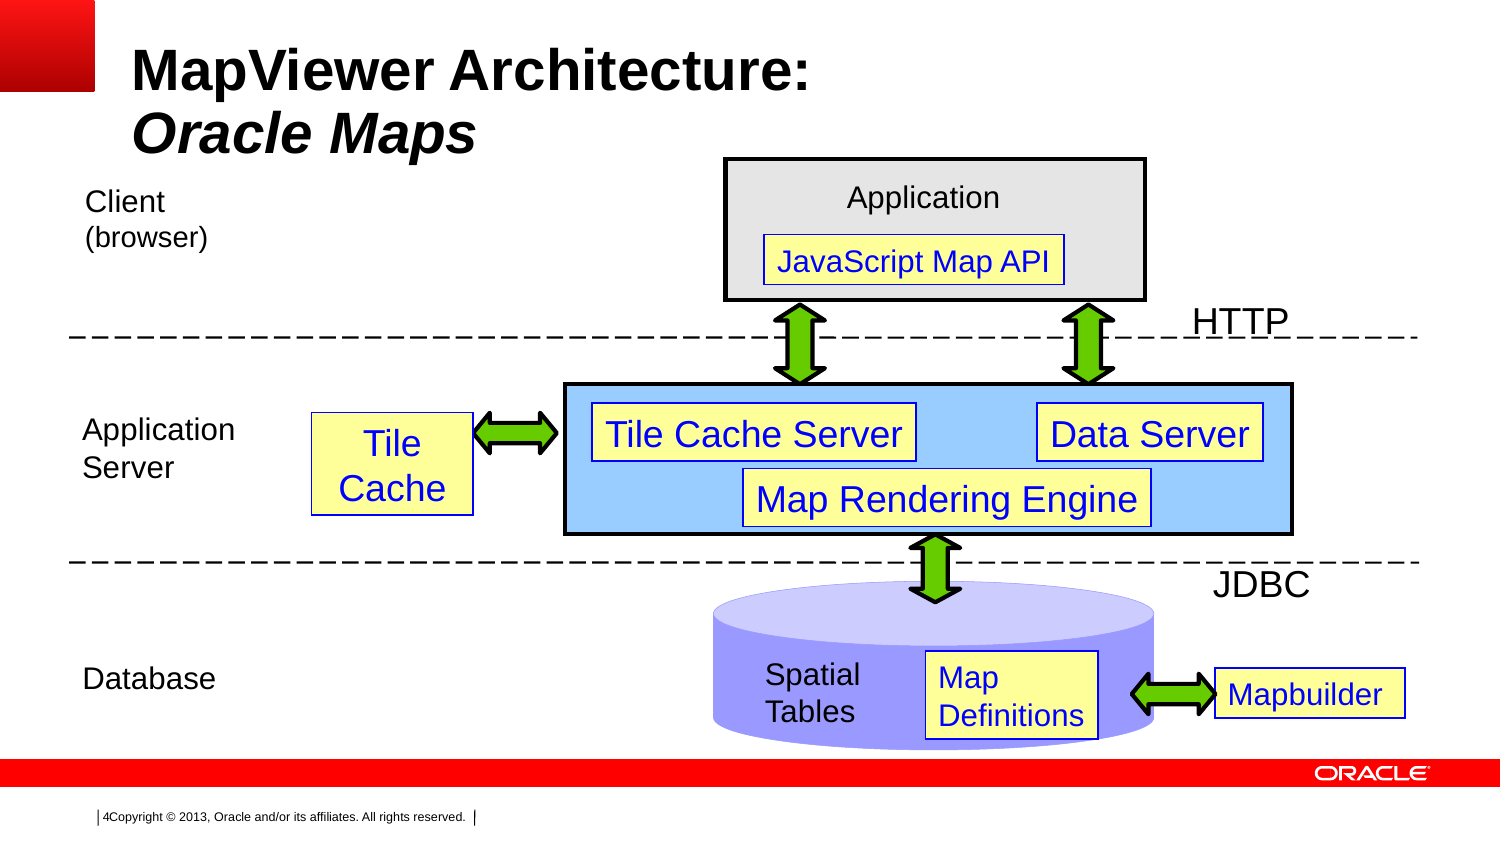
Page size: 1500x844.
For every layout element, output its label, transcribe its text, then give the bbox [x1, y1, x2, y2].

text_box Application [833, 170, 1014, 221]
text_box [774, 304, 825, 385]
text_box [725, 159, 1146, 300]
text_box [1159, 673, 1216, 715]
text_box [565, 384, 1293, 535]
text_box [473, 412, 557, 454]
text_box Tile Cache [311, 412, 473, 516]
text_box Application Server [69, 403, 334, 491]
title MapViewer Architecture: Oracle Maps [131, 40, 1482, 107]
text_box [713, 580, 1155, 751]
text_box Tile Cache Server [592, 403, 917, 461]
text_box Database [69, 651, 230, 703]
text_box [1063, 304, 1114, 385]
text_box [910, 534, 961, 579]
picture [0, 759, 1500, 787]
text_box HTTP [1178, 290, 1303, 349]
text_box JavaScript Map API [764, 234, 1064, 285]
text_box JDBC [1200, 553, 1333, 611]
text_box Mapbuilder [1214, 667, 1405, 719]
text_box Map Rendering Engine [742, 468, 1152, 527]
text_box Client (browser) [72, 174, 222, 260]
text_box Data Server [1037, 403, 1263, 461]
